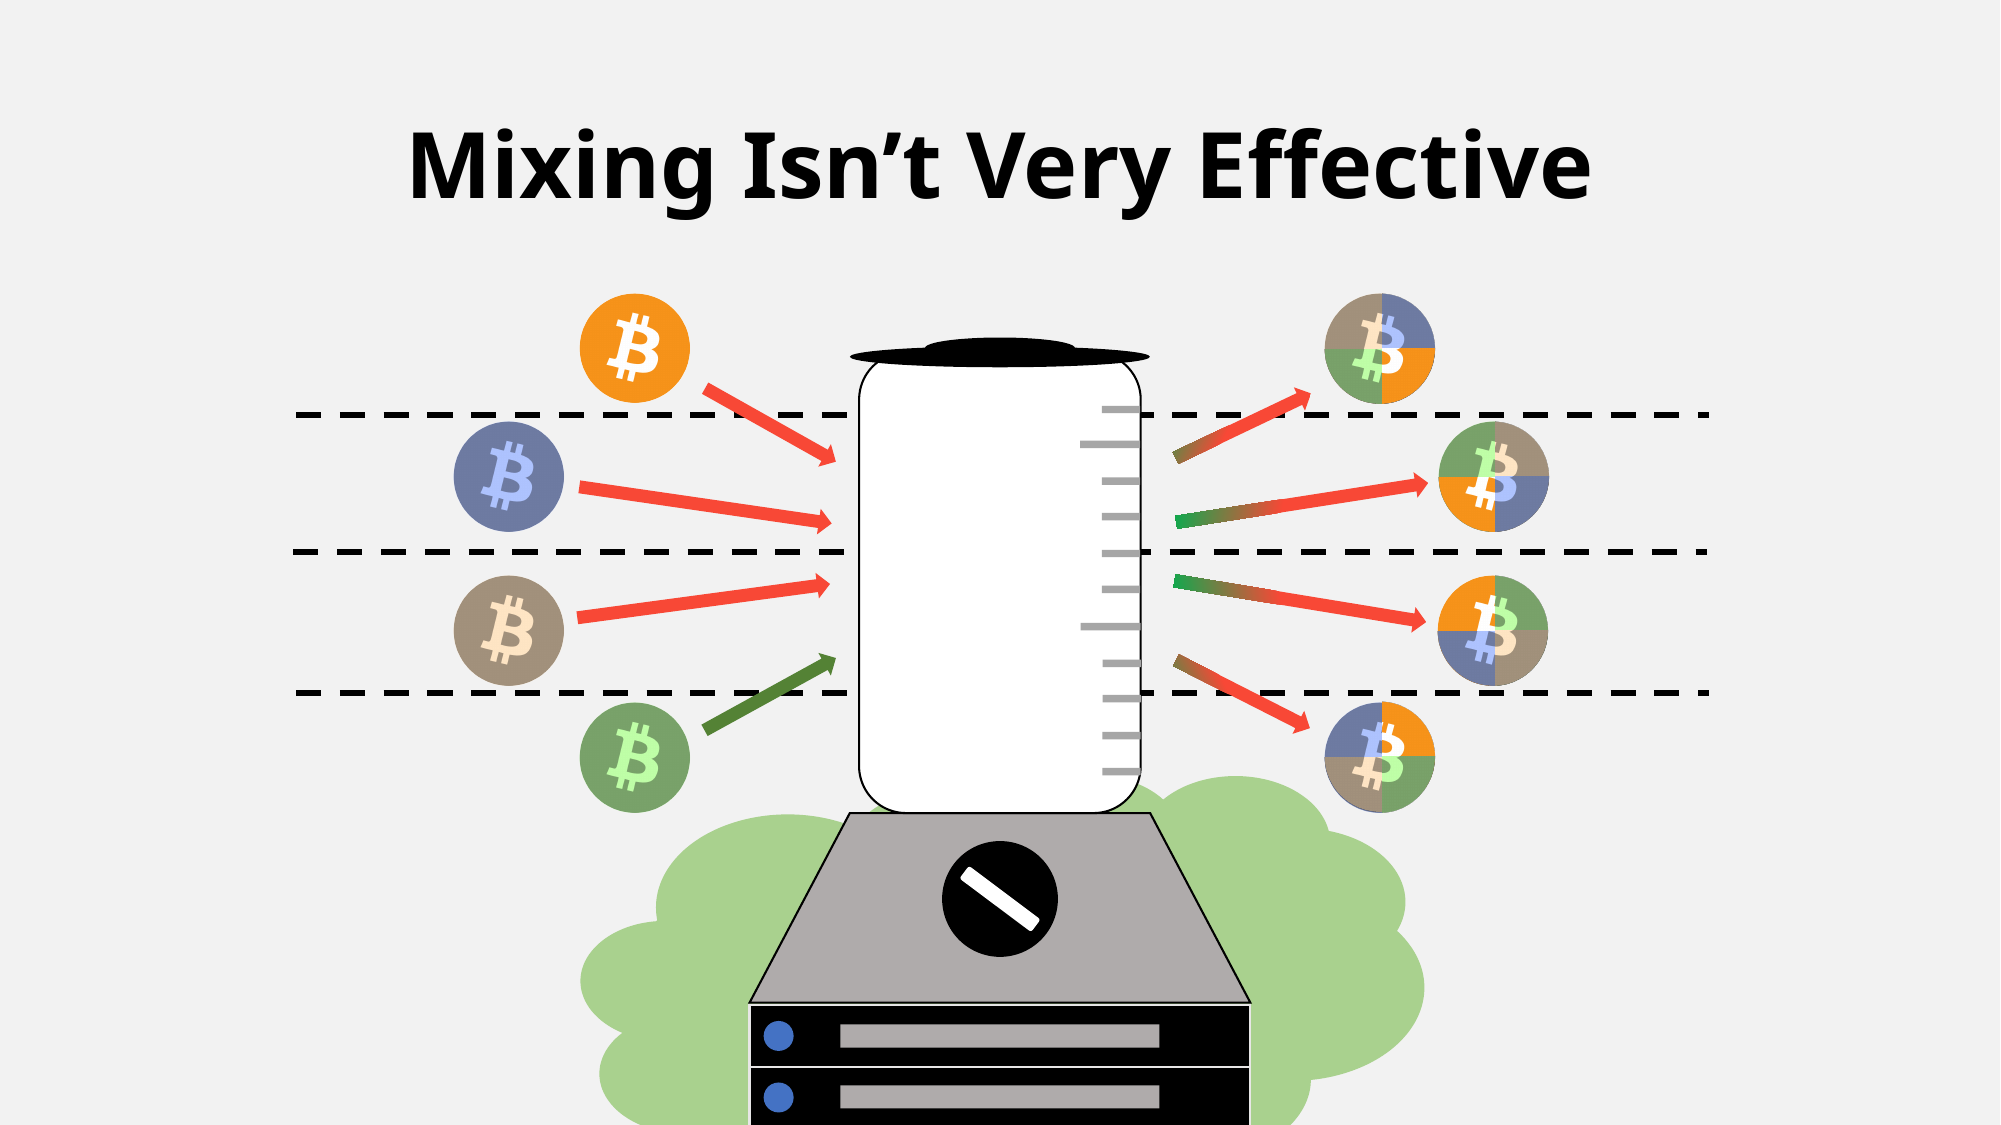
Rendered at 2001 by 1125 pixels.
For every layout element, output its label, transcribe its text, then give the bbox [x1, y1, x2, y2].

text_box [839, 1023, 1160, 1049]
text_box [756, 651, 838, 693]
text_box [858, 364, 1142, 415]
text_box [739, 416, 838, 469]
text_box [858, 694, 1142, 815]
picture [578, 292, 691, 405]
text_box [1437, 420, 1550, 533]
text_box [924, 336, 1076, 346]
picture [452, 574, 565, 687]
text_box [1101, 512, 1141, 521]
text_box [848, 345, 1152, 369]
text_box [1323, 292, 1437, 405]
text_box [747, 812, 1253, 1004]
picture [578, 701, 691, 814]
title Mixing Isn’t Very Effective [137, 59, 1863, 278]
text_box [1101, 585, 1141, 594]
text_box [1248, 385, 1313, 415]
text_box [1171, 653, 1258, 693]
picture [452, 420, 565, 533]
text_box [577, 479, 834, 537]
text_box [1102, 694, 1142, 703]
text_box [575, 570, 832, 626]
text_box [762, 1019, 795, 1052]
text_box [748, 1004, 1251, 1066]
text_box [858, 552, 1142, 693]
text_box [941, 840, 1059, 958]
text_box [1101, 767, 1142, 776]
text_box [1101, 405, 1141, 414]
text_box [1226, 694, 1312, 736]
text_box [1436, 574, 1549, 687]
text_box [699, 694, 787, 738]
text_box [1101, 476, 1141, 486]
text_box [959, 865, 1041, 933]
text_box [579, 813, 843, 1125]
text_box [1323, 700, 1437, 814]
text_box [858, 416, 1142, 551]
text_box [1080, 622, 1142, 631]
text_box [1174, 469, 1430, 530]
text_box [1171, 416, 1282, 466]
text_box [1101, 731, 1142, 740]
text_box [762, 1081, 795, 1114]
text_box [867, 805, 889, 812]
text_box [839, 1084, 1160, 1109]
text_box [1079, 440, 1141, 449]
text_box [700, 381, 769, 415]
text_box [1172, 573, 1428, 635]
text_box [1101, 552, 1141, 558]
text_box [1111, 775, 1426, 1125]
text_box [748, 1066, 1251, 1125]
text_box [1102, 659, 1142, 668]
